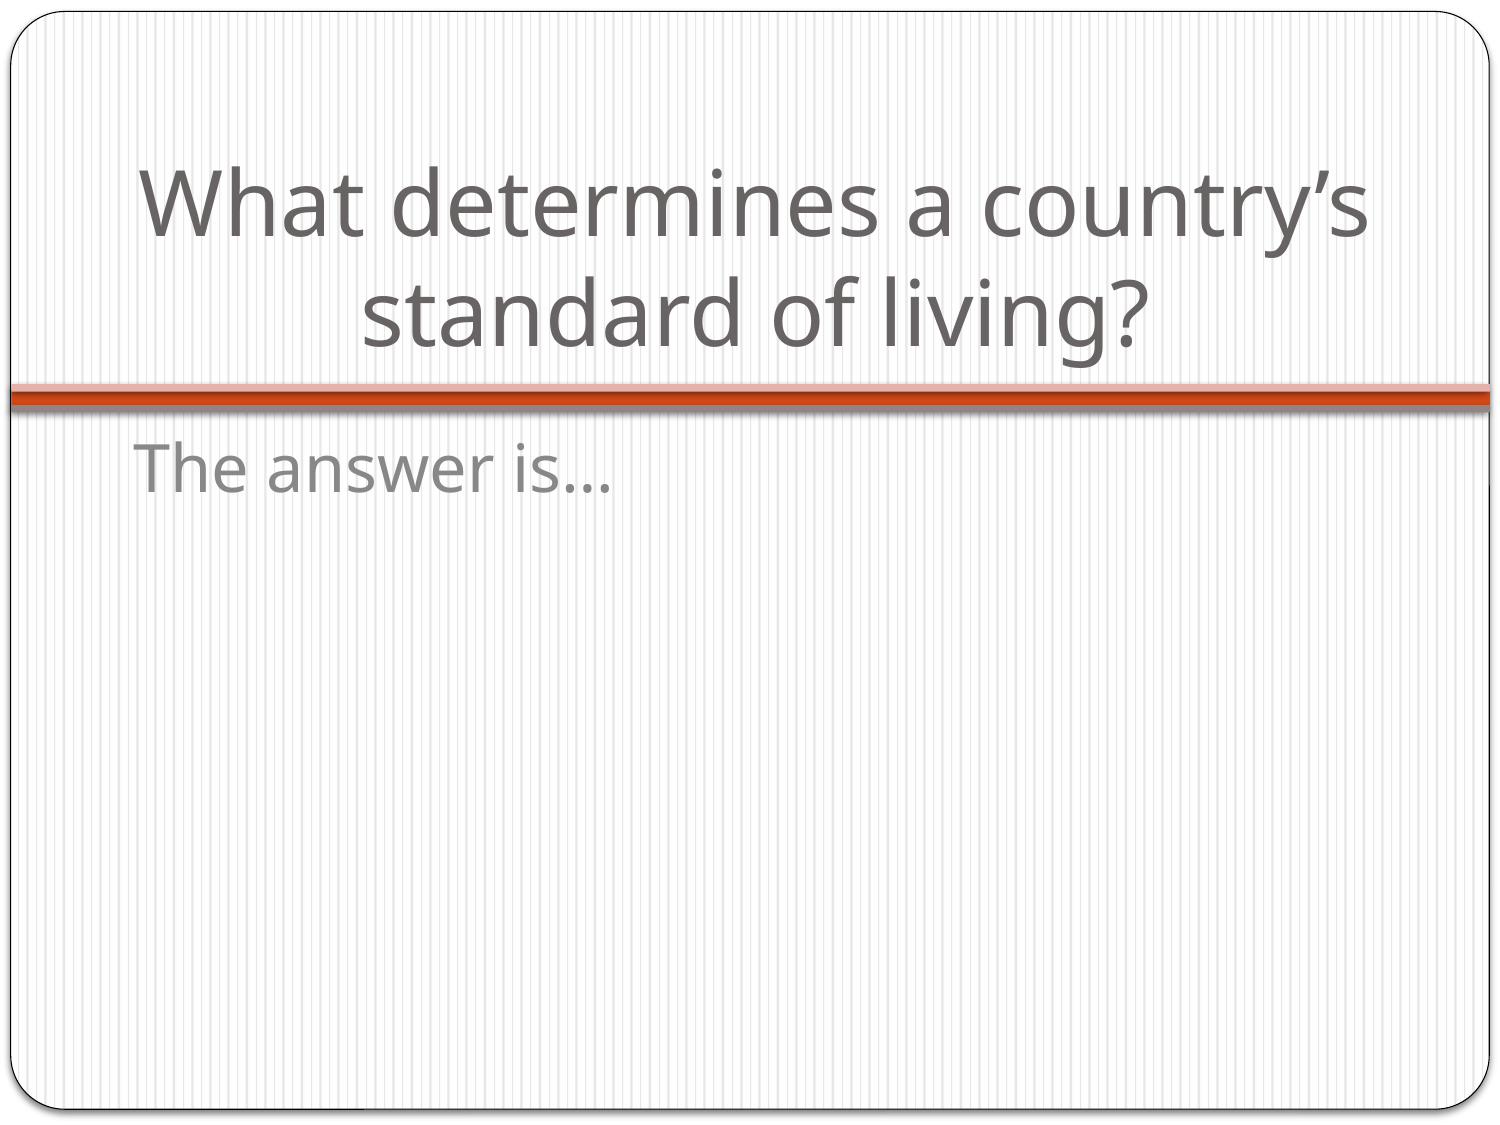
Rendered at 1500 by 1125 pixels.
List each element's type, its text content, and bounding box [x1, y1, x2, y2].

list The answer is… [118, 417, 1394, 638]
title What determines a country’s standard of living? [118, 155, 1394, 380]
